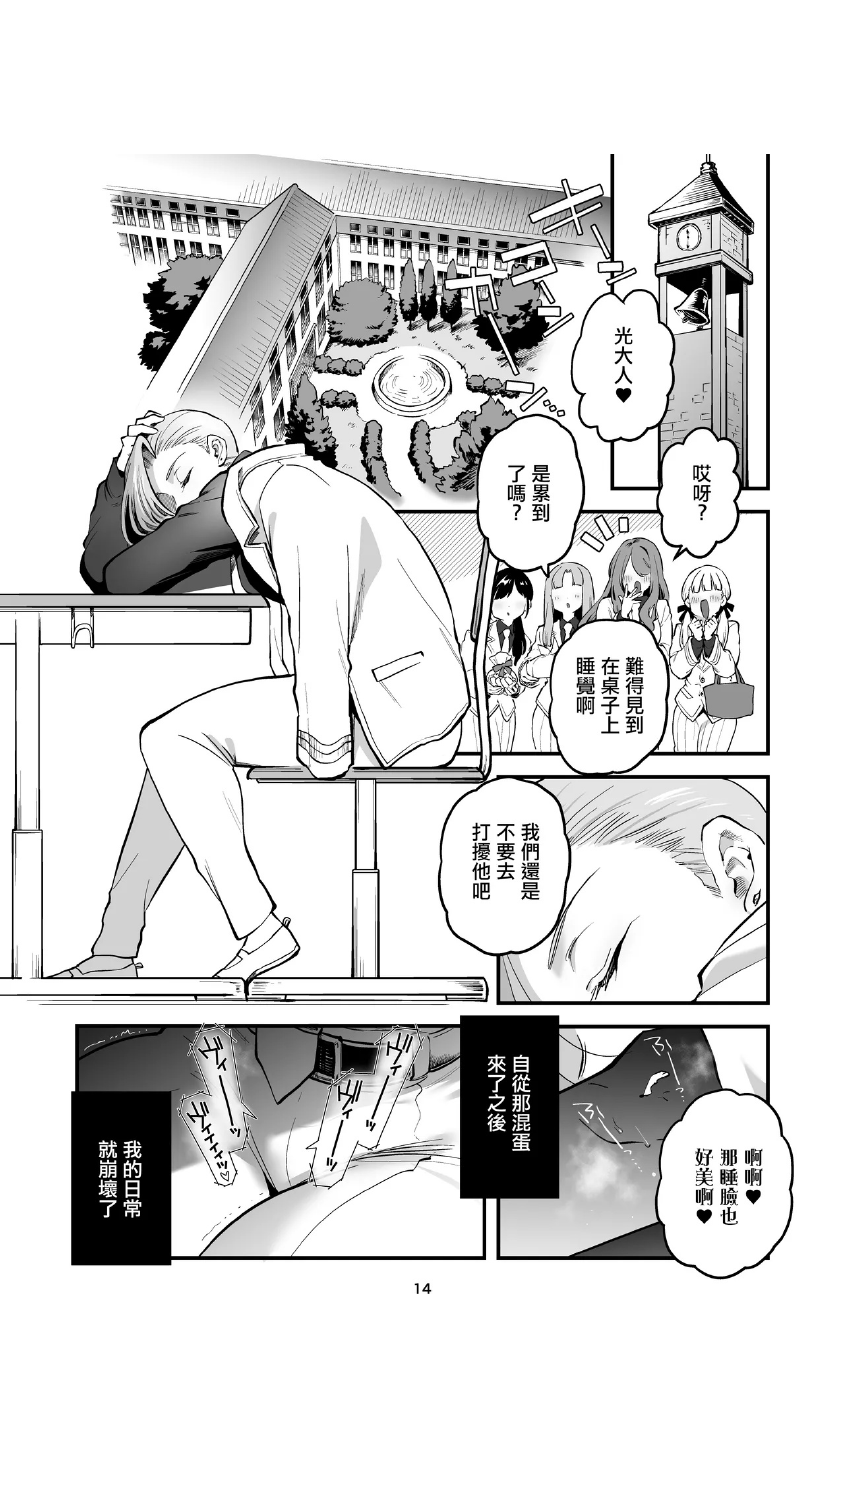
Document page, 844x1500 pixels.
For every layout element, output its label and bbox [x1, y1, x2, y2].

picture [0, 154, 844, 1346]
